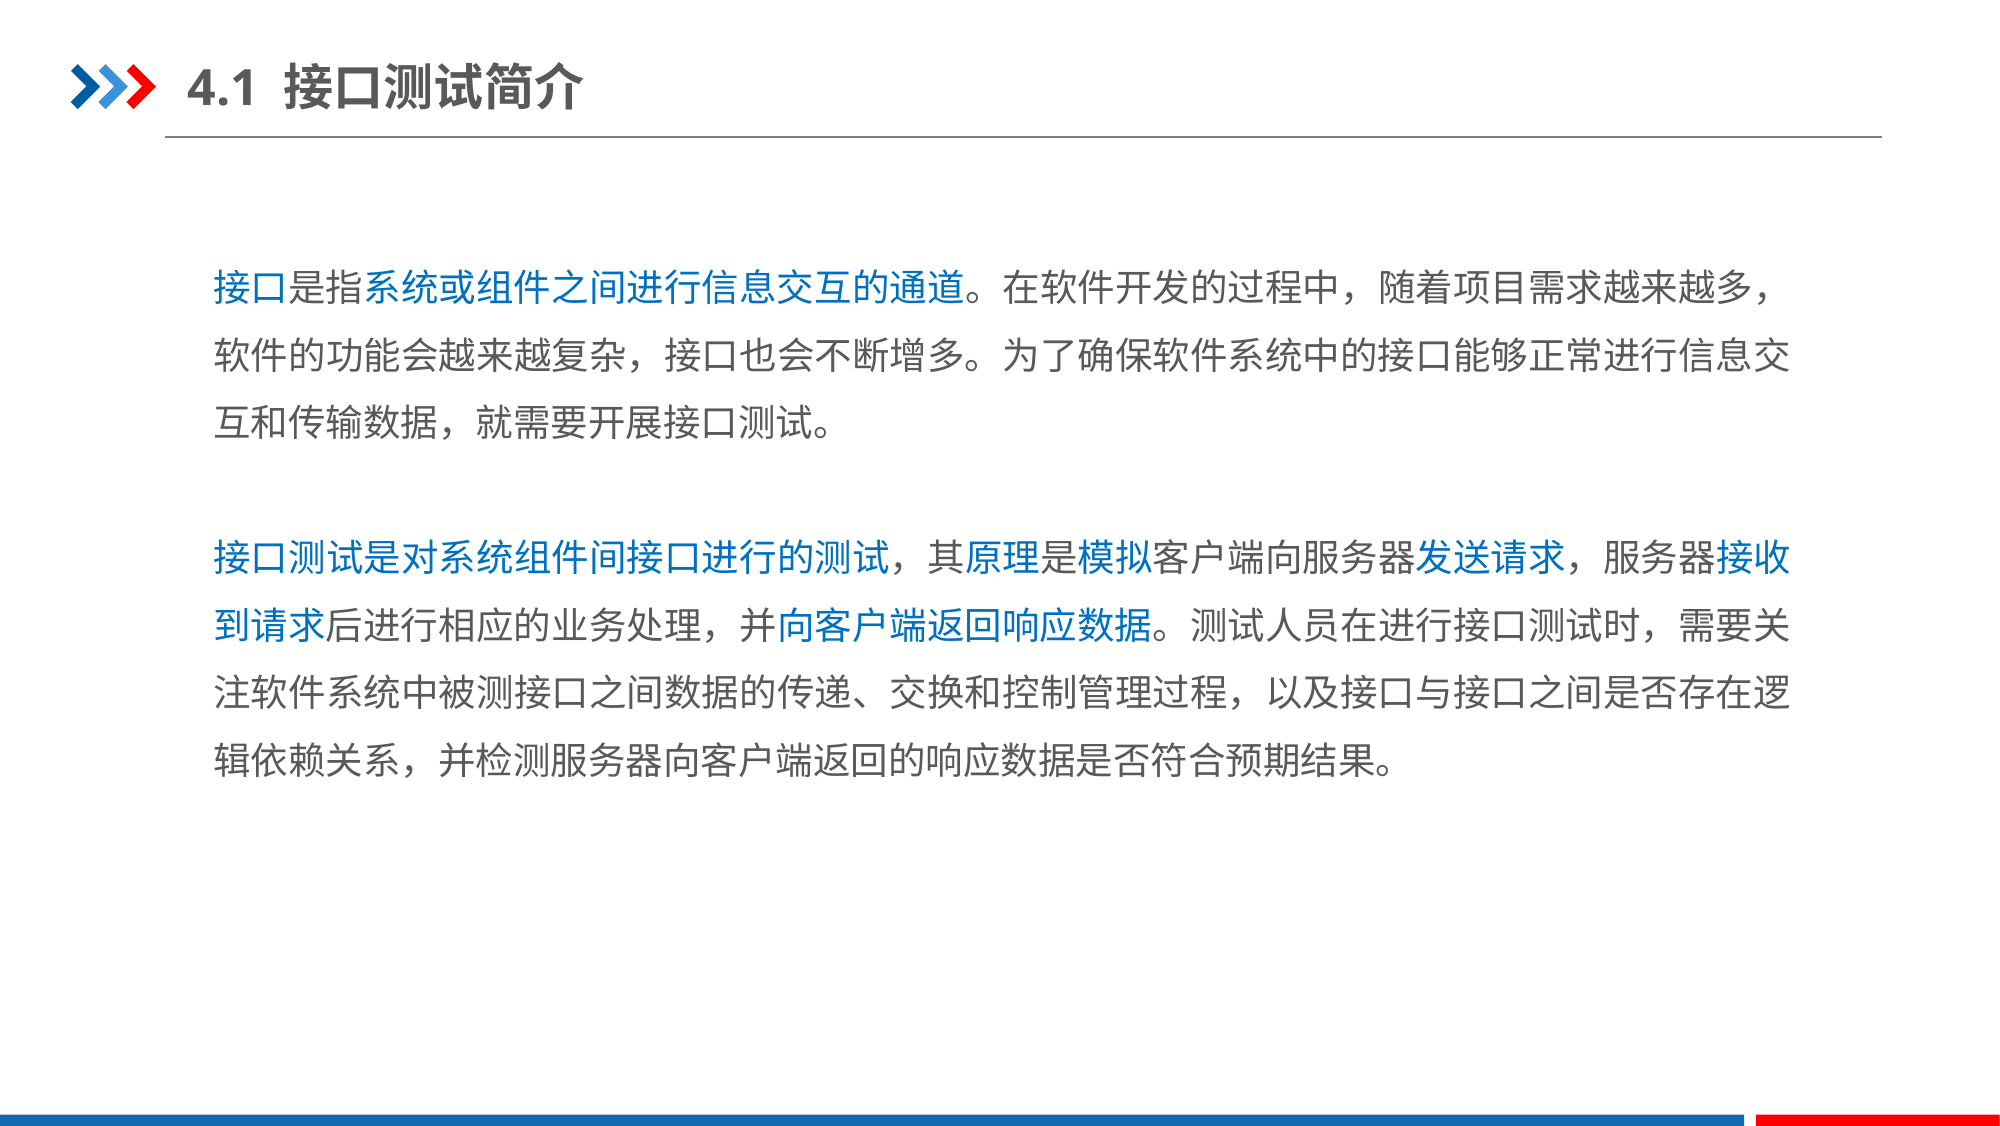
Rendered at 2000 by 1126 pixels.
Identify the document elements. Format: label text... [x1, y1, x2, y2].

text_box 4.1 接口测试简介 [187, 43, 827, 127]
text_box 接口是指系统或组件之间进行信息交互的通道。在软件开发的过程中，随着项目需求越来越多，软件的功能会越来越复杂，接口也会不断增多。为了确保软件系统中的接口能够正常进行信息交互和传输数据，就需要开展接口测试。 接口测试是对系统组件间接口进行的测试，其原理是模拟客户端向服务器发送请求，服务器接收到请求后进行相应的业务处理，并向客户端返回响应数据。测试人员在进行接口测试时，需要关注软件系统中被测接口之间数据的传递、交换和控制管理过程，以及接口与接口之间是否存在逻辑依赖关系，并检测服务器向客户端返回的响应数据是否符合预期结果。 [193, 231, 1812, 792]
